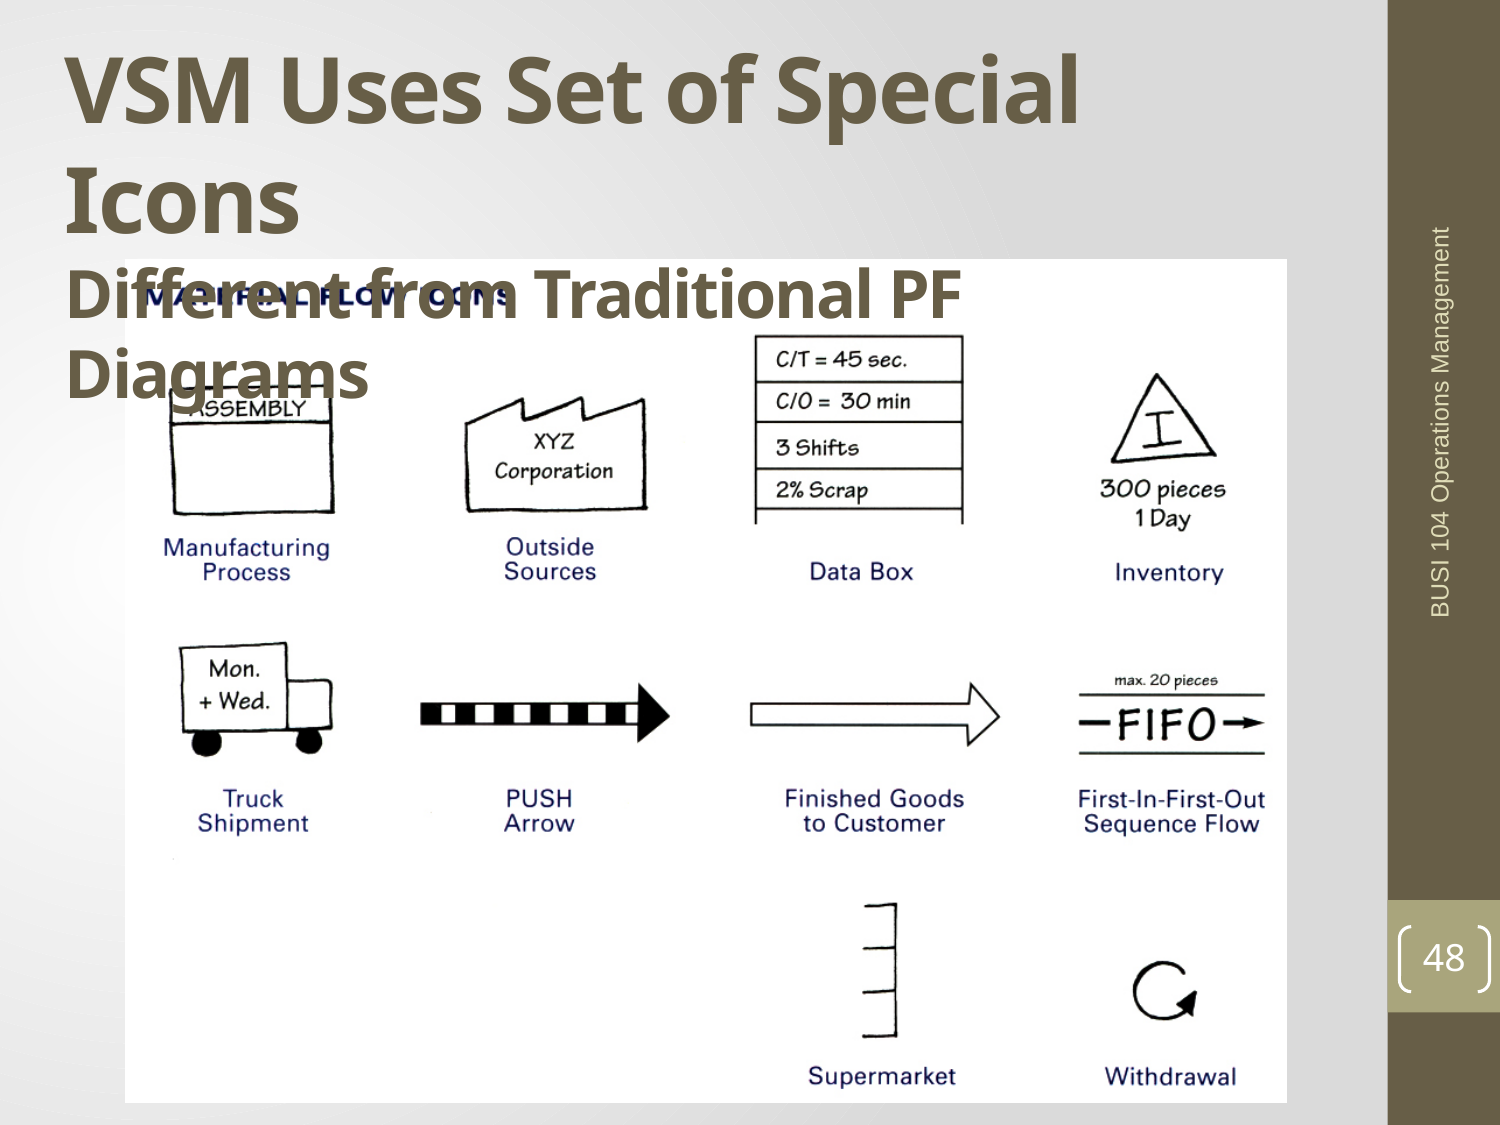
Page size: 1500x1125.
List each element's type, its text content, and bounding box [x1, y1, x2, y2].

text_box VSM Uses Set of Special Icons Different from Traditional PF Diagrams [50, 24, 1213, 263]
slide_number 48 [1397, 925, 1492, 994]
footer BUSI 104 Operations Management [1408, 212, 1469, 889]
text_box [124, 258, 1288, 1103]
